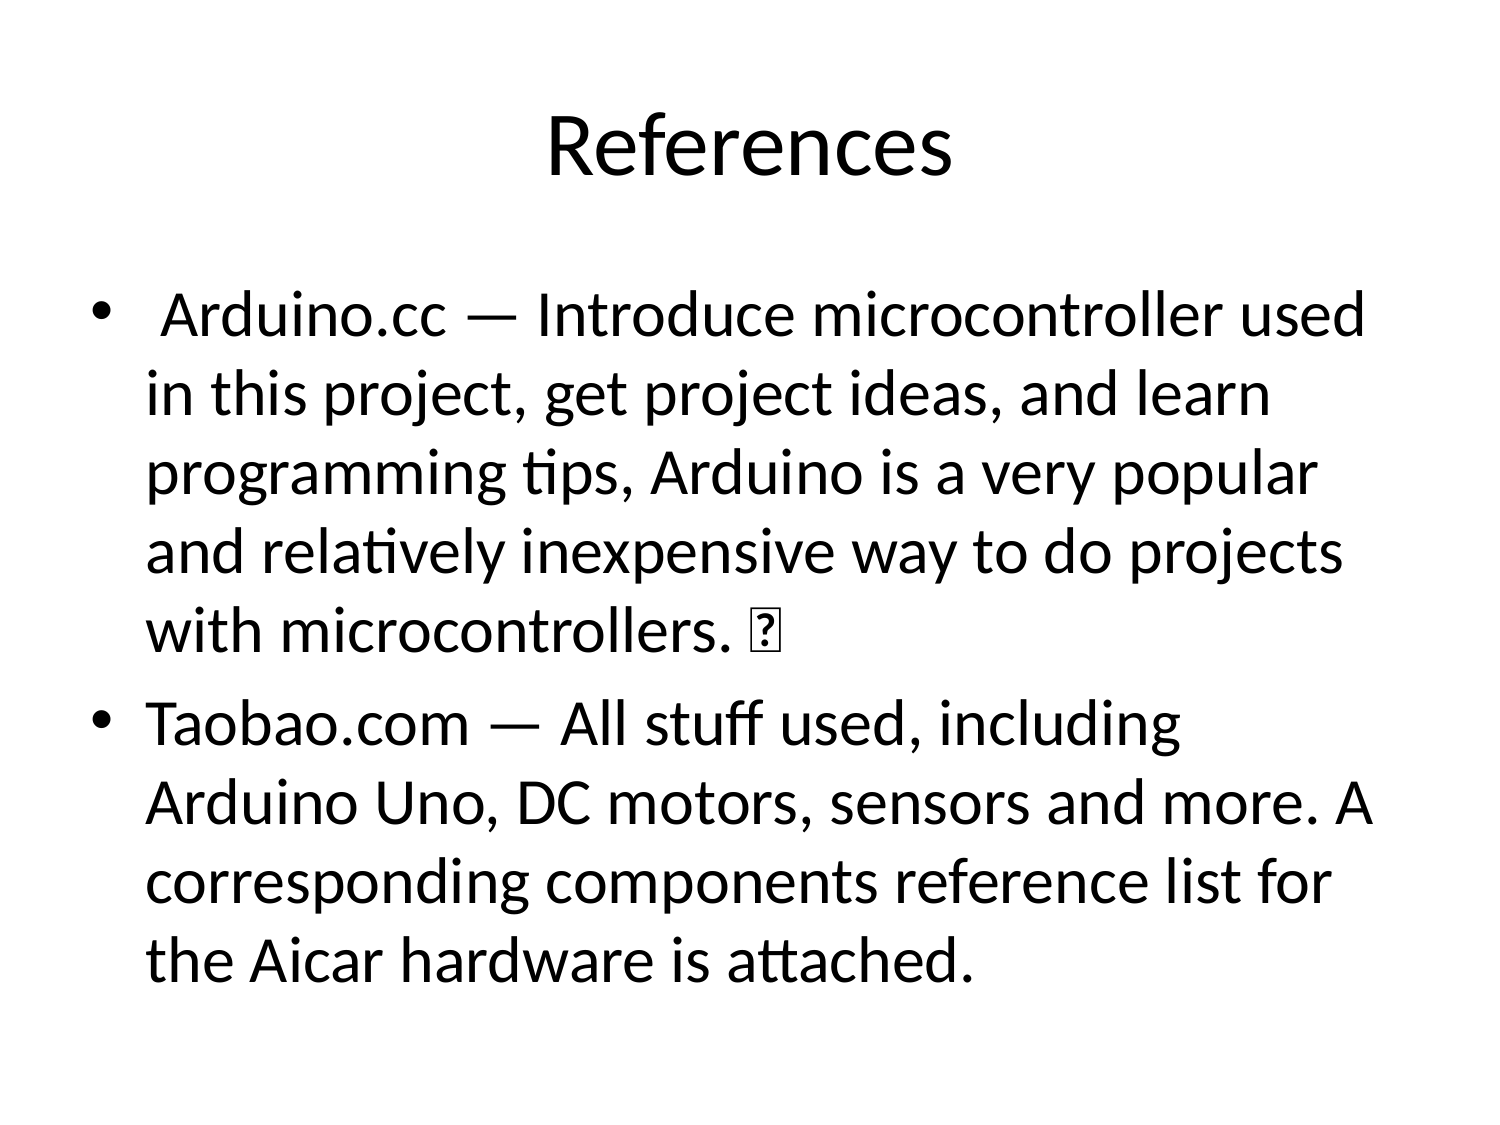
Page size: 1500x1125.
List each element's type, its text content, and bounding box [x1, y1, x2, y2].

title References [75, 45, 1425, 233]
list Arduino.cc — Introduce microcontroller used in this project, get project ideas, and learn programming tips, Arduino is a very popular and relatively inexpensive way to do projects with microcontrollers.  Taobao.com — All stuff used, including Arduino Uno, DC motors, sensors and more. A corresponding components reference list for the Aicar hardware is attached. [75, 262, 1425, 1005]
